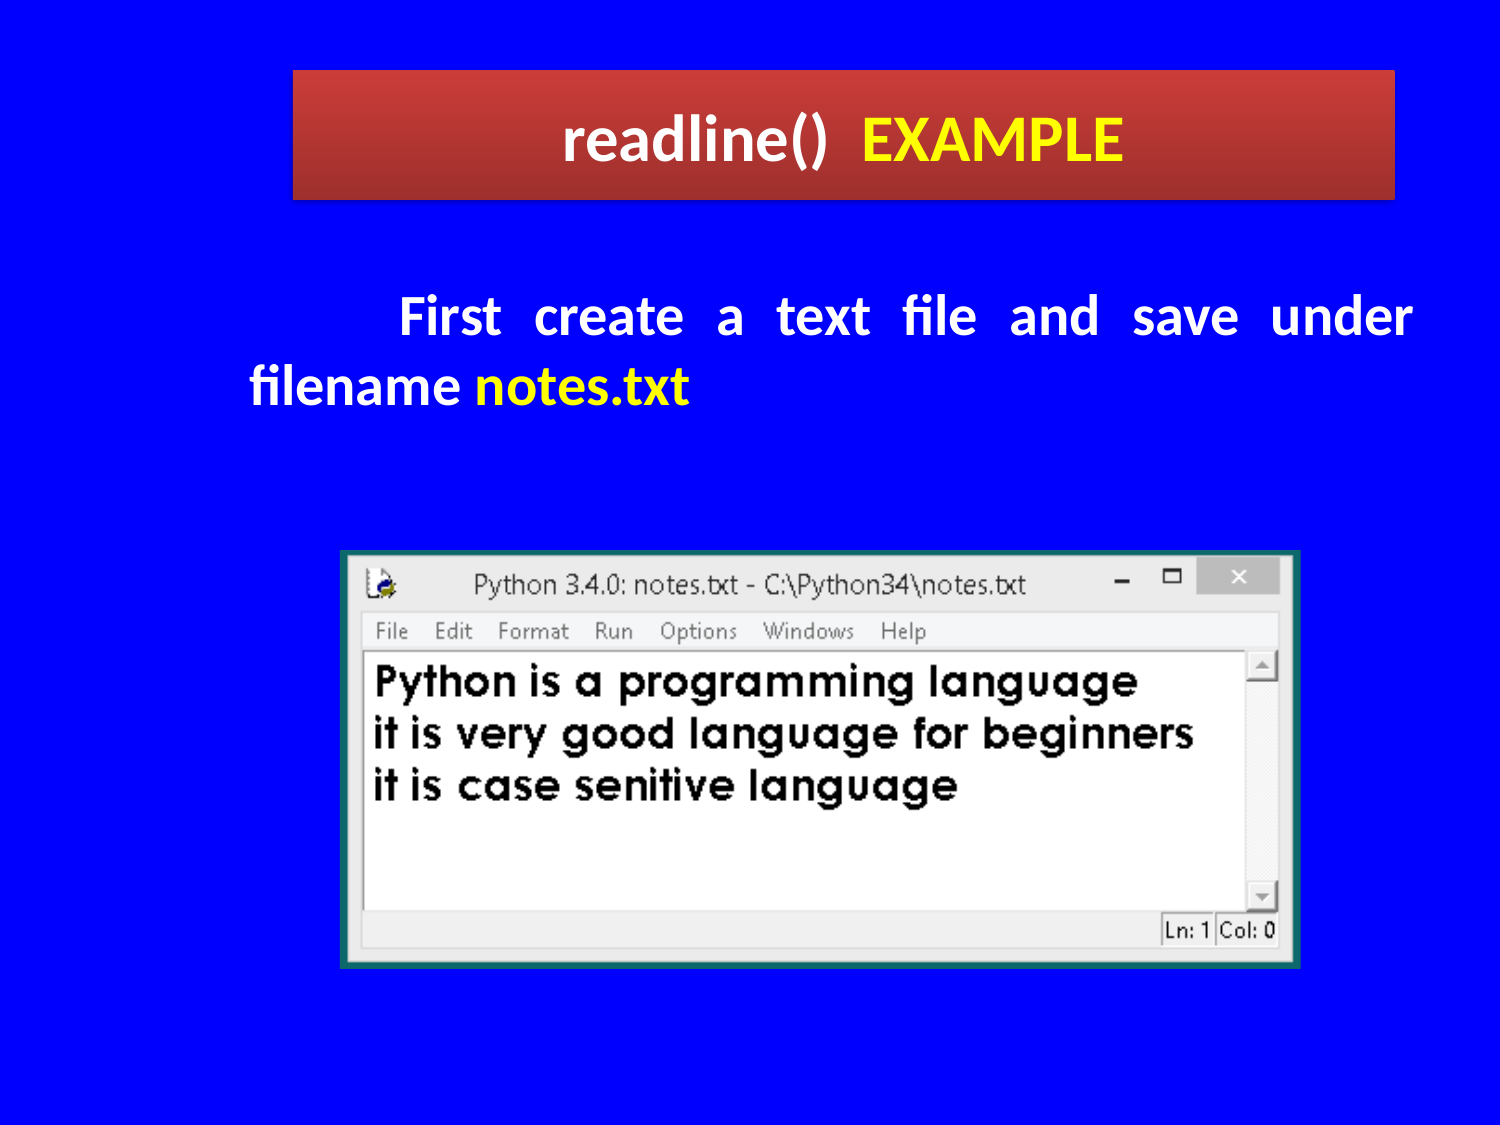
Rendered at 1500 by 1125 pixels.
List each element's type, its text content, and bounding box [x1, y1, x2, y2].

text_box First create a text file and save under filename notes.txt [234, 269, 1430, 425]
picture [339, 550, 1301, 969]
text_box readline() EXAMPLE [292, 70, 1395, 200]
